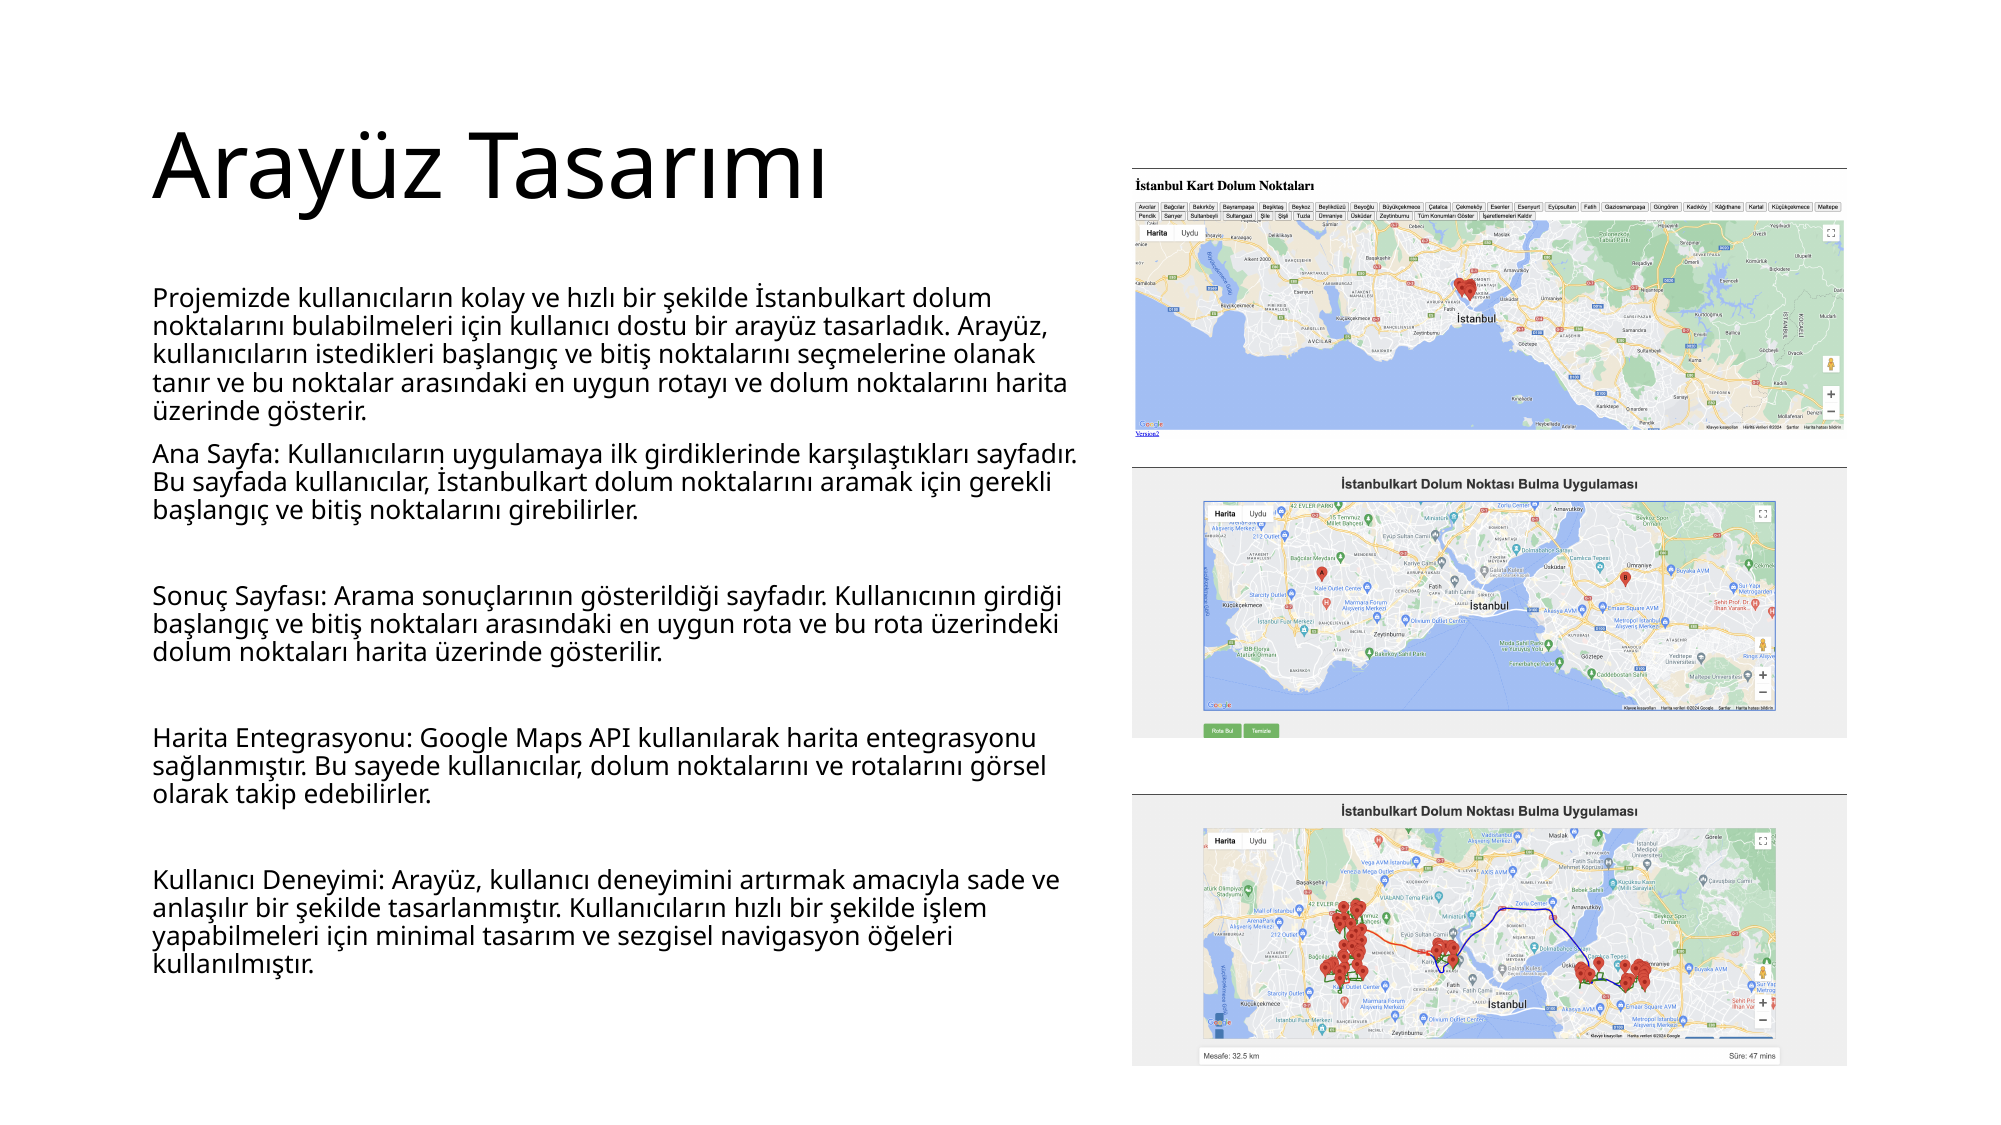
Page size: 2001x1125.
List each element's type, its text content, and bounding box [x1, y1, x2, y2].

picture [1131, 168, 1848, 440]
picture [1131, 466, 1848, 739]
list Projemizde kullanıcıların kolay ve hızlı bir şekilde İstanbulkart dolum noktalarını bulabilmeleri için kullanıcı dostu bir arayüz tasarladık. Arayüz, kullanıcıların istedikleri başlangıç ve bitiş noktalarını seçmelerine olanak tanır ve bu noktalar arasındaki en uygun rotayı ve dolum noktalarını harita üzerinde gösterir. Ana Sayfa: Kullanıcıların uygulamaya ilk girdiklerinde karşılaştıkları sayfadır. Bu sayfada kullanıcılar, İstanbulkart dolum noktalarını aramak için gerekli başlangıç ve bitiş noktalarını girebilirler. Sonuç Sayfası: Arama sonuçlarının gösterildiği sayfadır. Kullanıcının girdiği başlangıç ve bitiş noktaları arasındaki en uygun rota ve bu rota üzerindeki dolum noktaları harita üzerinde gösterilir. Harita Entegrasyonu: Google Maps API kullanılarak harita entegrasyonu sağlanmıştır. Bu sayede kullanıcılar, dolum noktalarını ve rotalarını görsel olarak takip edebilirler. Kullanıcı Deneyimi: Arayüz, kullanıcı deneyimini artırmak amacıyla sade ve anlaşılır bir şekilde tasarlanmıştır. Kullanıcıların hızlı bir şekilde işlem yapabilmeleri için minimal tasarım ve sezgisel navigasyon öğeleri kullanılmıştır. [137, 277, 1094, 992]
title Arayüz Tasarımı [137, 59, 1863, 278]
picture [1131, 794, 1848, 1066]
